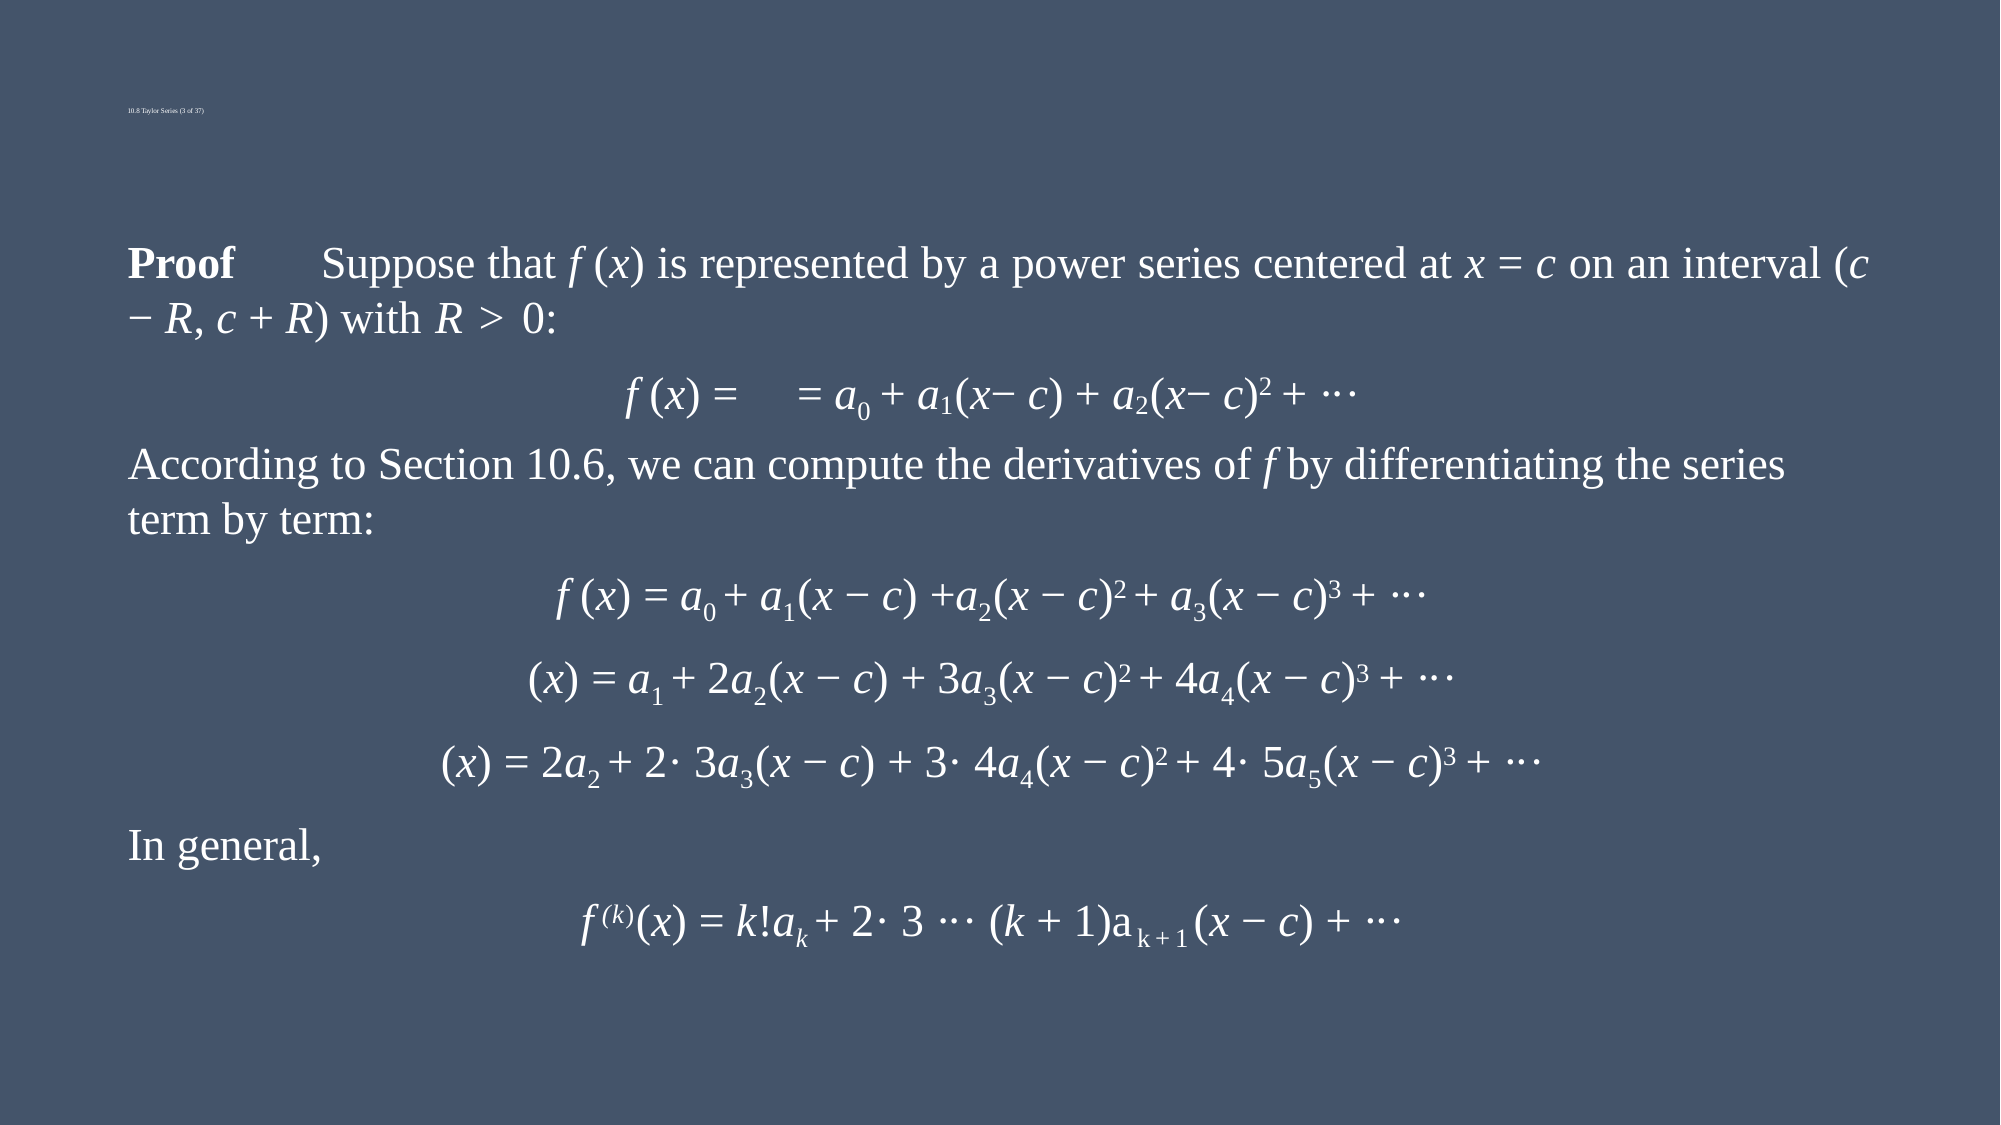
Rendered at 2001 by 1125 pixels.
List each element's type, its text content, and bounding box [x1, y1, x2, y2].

title 10.8 Taylor Series (3 of 37) [112, 99, 1775, 203]
